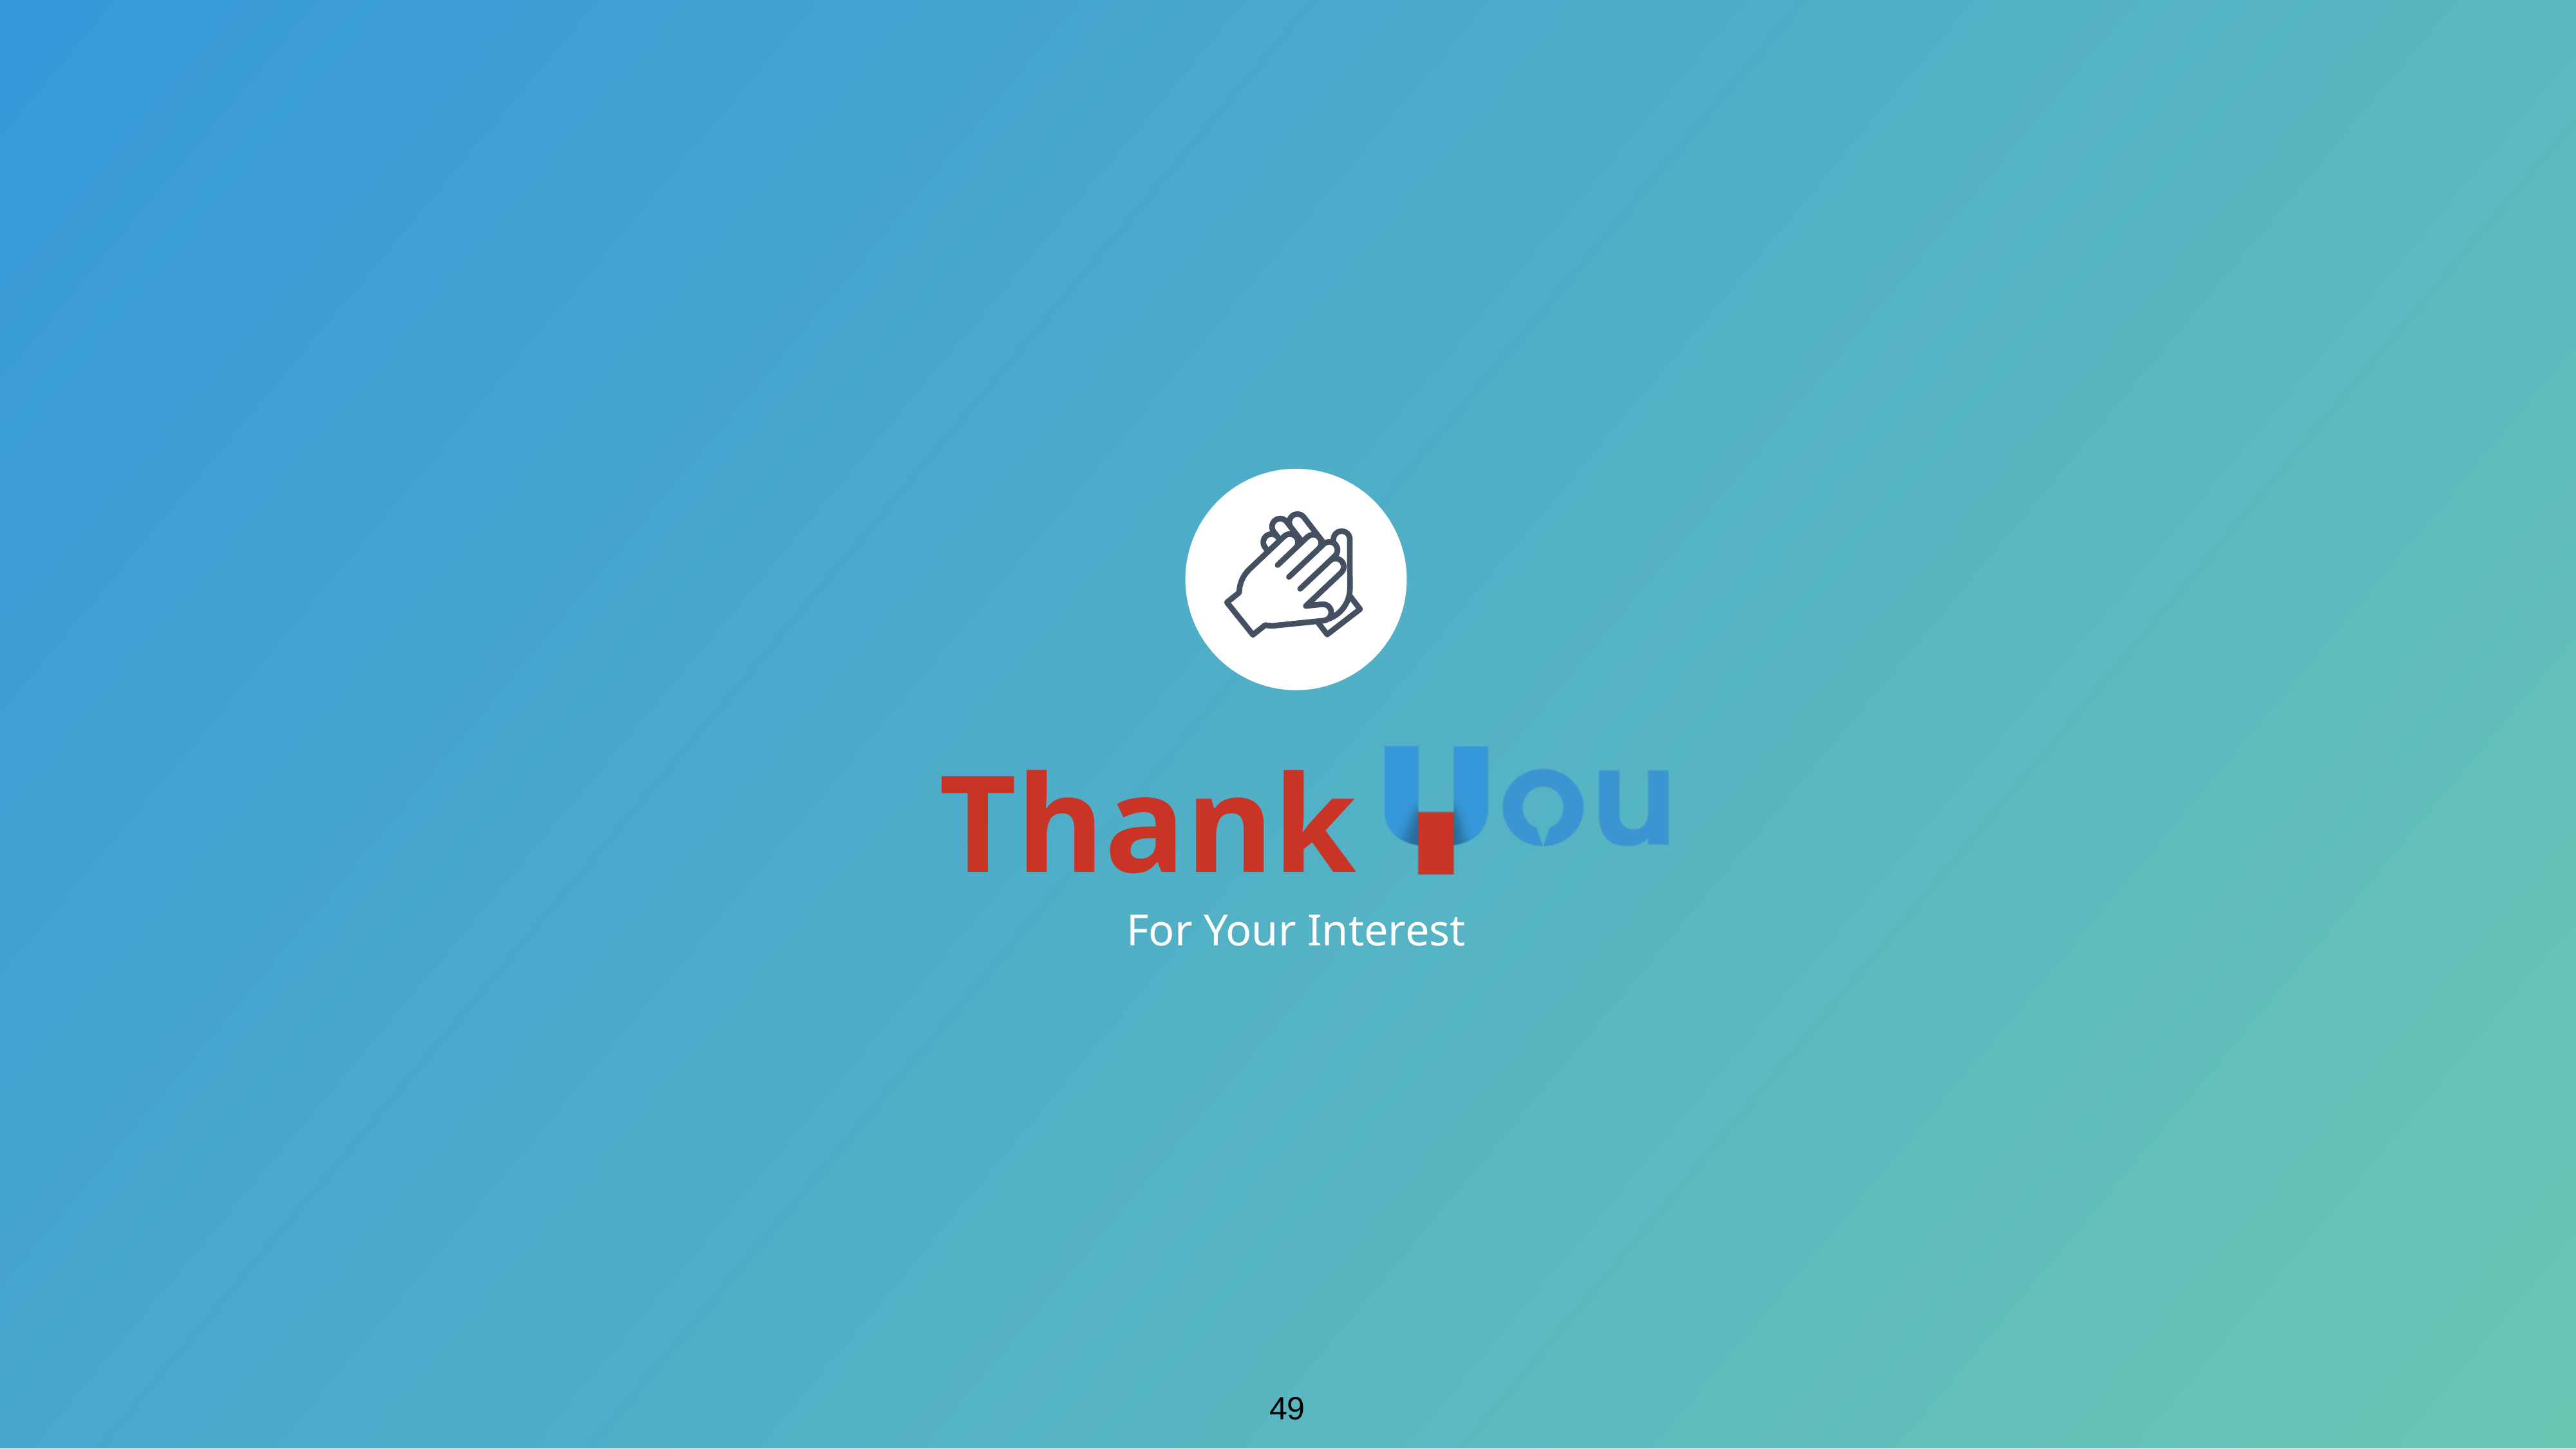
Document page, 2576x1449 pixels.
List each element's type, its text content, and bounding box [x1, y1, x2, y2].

text_box Thank [552, 668, 1745, 905]
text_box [1185, 468, 1407, 690]
text_box For Your Interest [560, 876, 2032, 960]
picture [1385, 745, 1669, 875]
slide_number 49 [1262, 1381, 1313, 1432]
text_box [0, 0, 2576, 1448]
